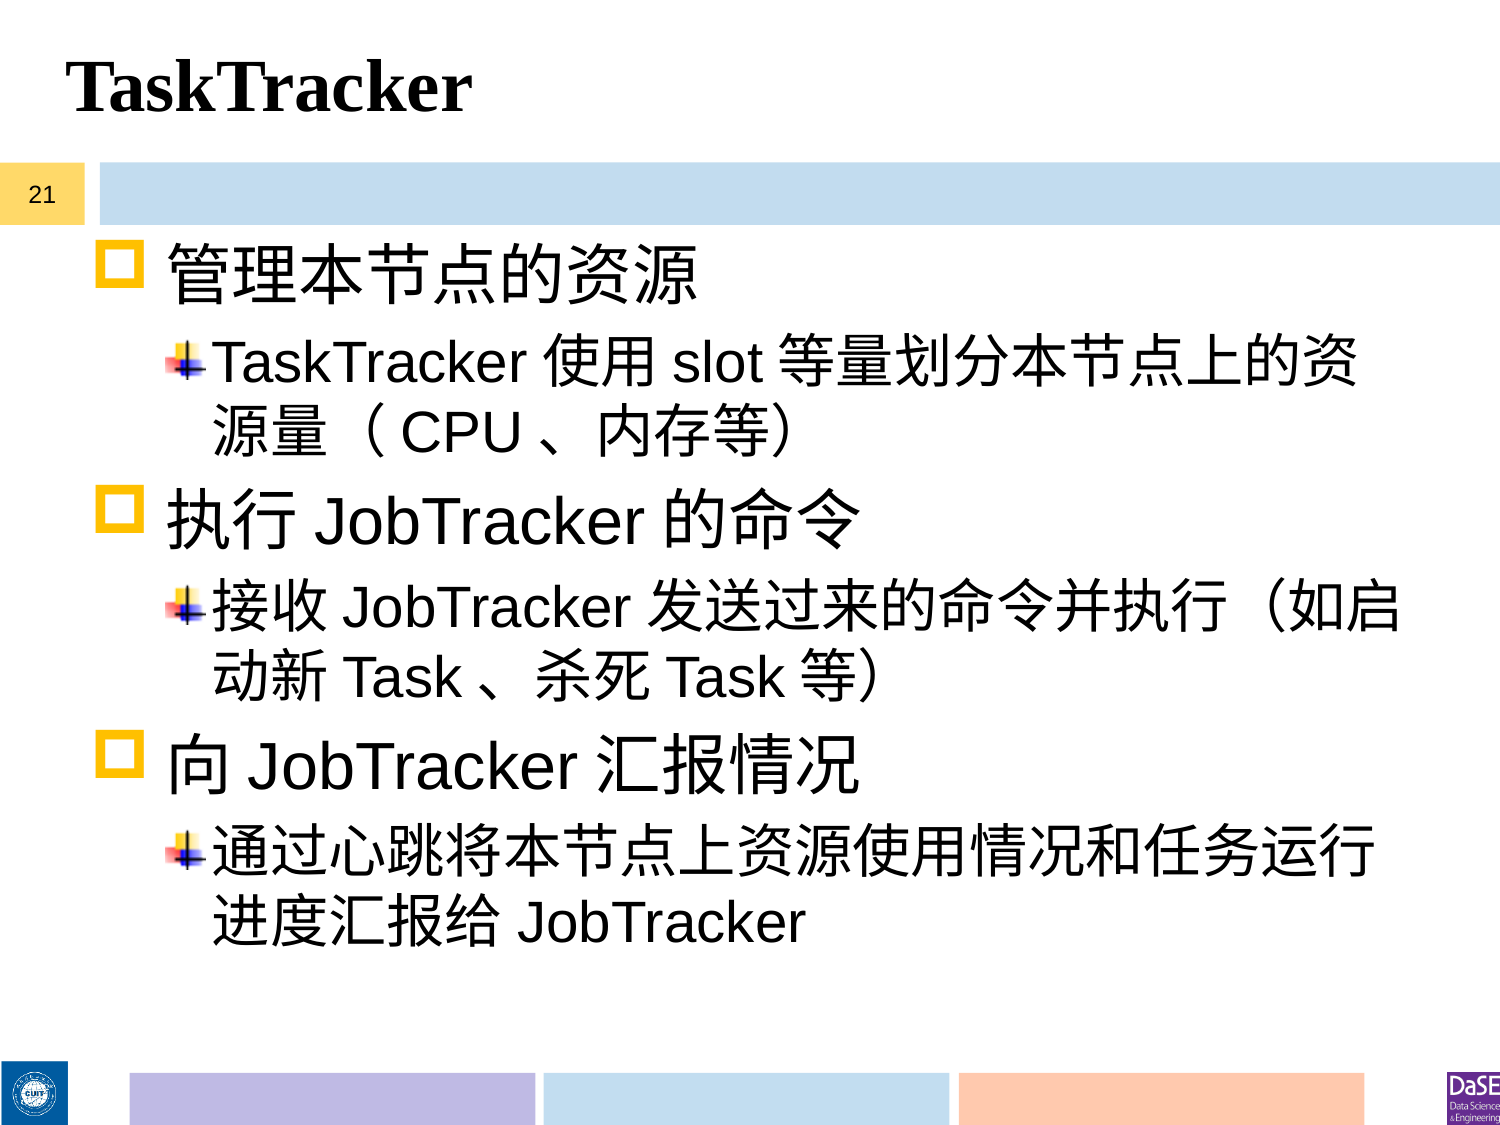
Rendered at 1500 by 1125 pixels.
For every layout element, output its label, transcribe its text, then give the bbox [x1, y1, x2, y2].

slide_number 21 [0, 162, 85, 225]
picture [165, 338, 206, 380]
picture [165, 583, 206, 625]
picture [1447, 1072, 1500, 1125]
list 管理本节点的资源 TaskTracker使用slot等量划分本节点上的资源量（CPU、内存等） 执行JobTracker的命令 接收JobTracker发送过来的命令并执行（如启动新Task、杀死Task等） 向JobTracker汇报情况 通过心跳将本节点上资源使用情况和任务运行进度汇报给JobTracker [75, 224, 1425, 1005]
picture [165, 828, 206, 870]
title TaskTracker [50, 0, 1459, 175]
picture [0, 1059, 69, 1125]
